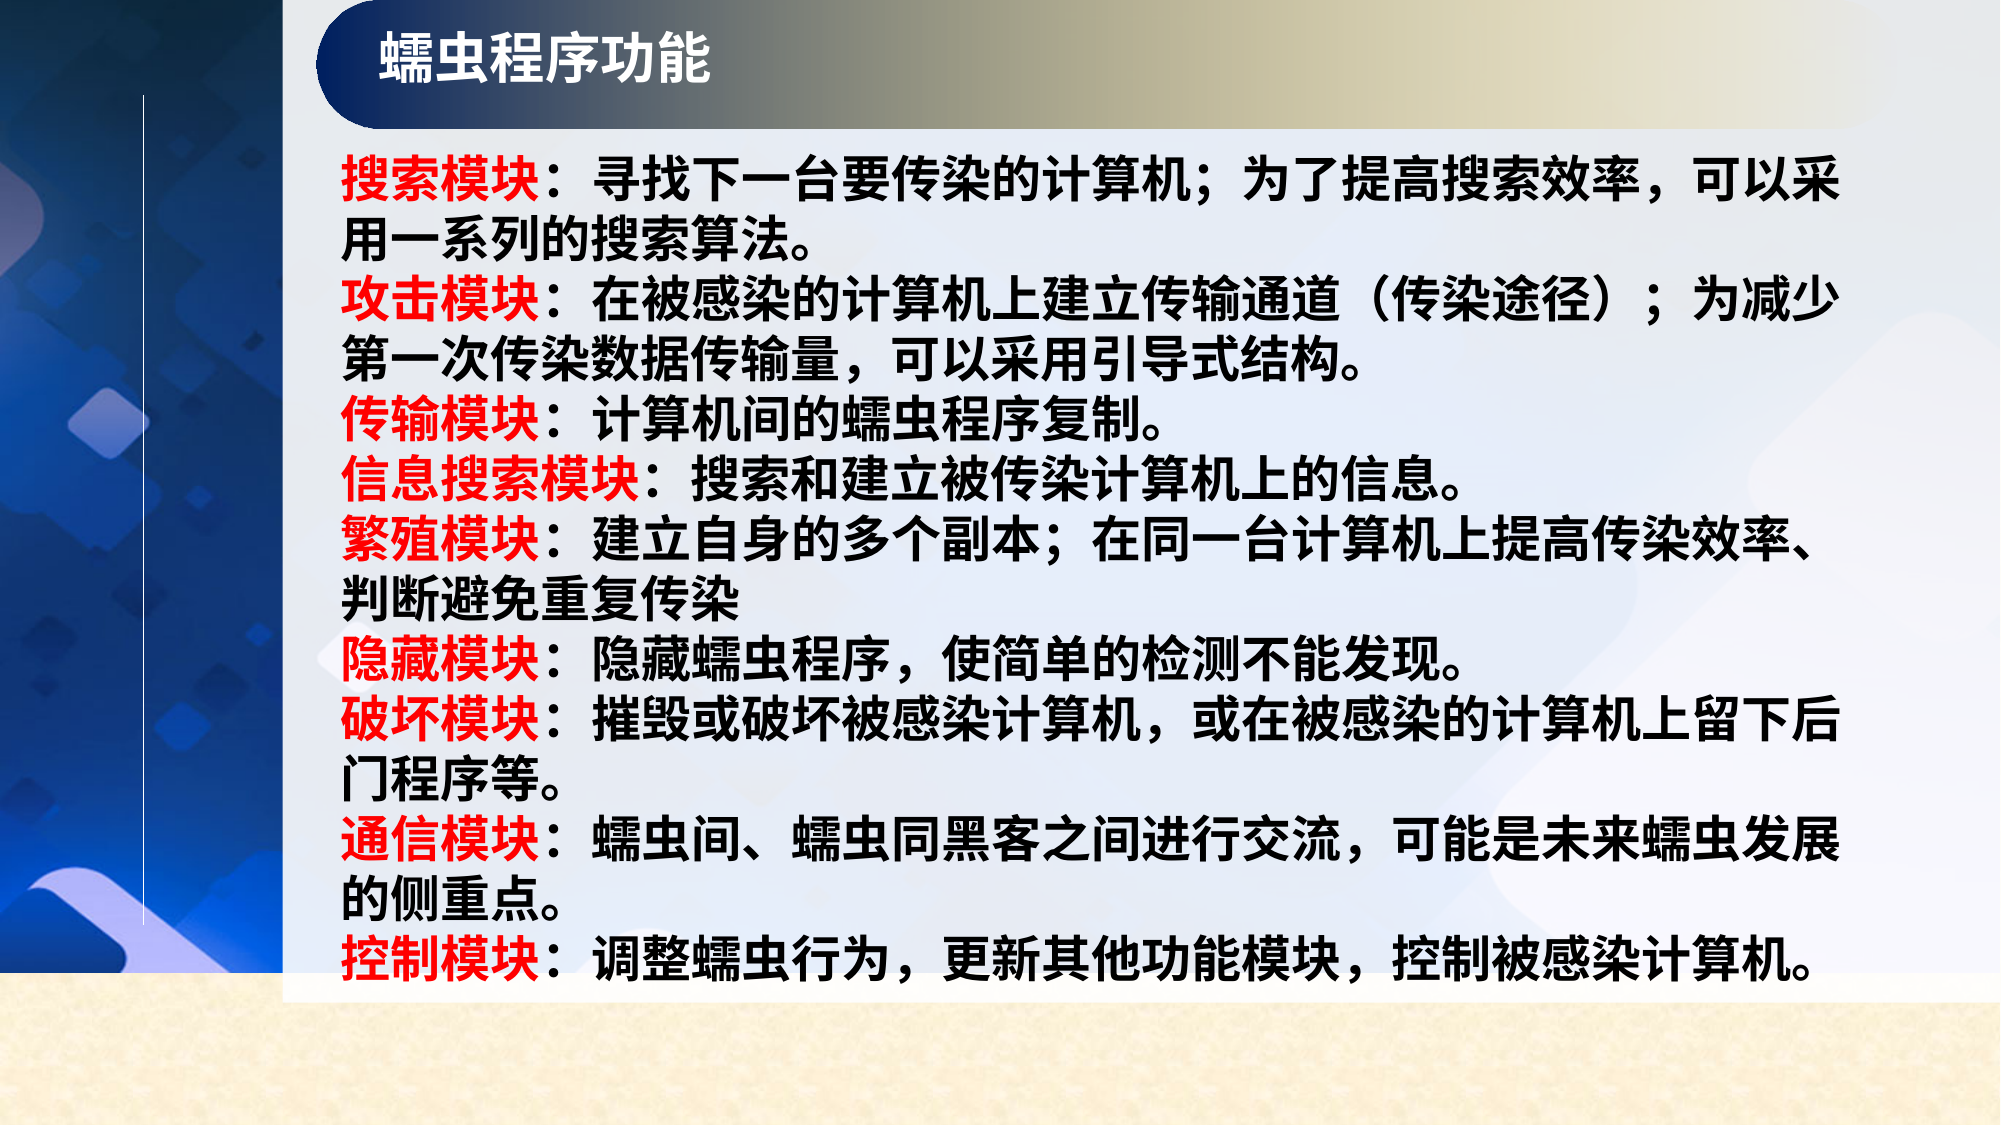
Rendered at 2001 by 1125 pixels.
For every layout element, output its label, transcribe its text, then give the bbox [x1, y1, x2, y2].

text_box 搜索模块：寻找下一台要传染的计算机；为了提高搜索效率，可以采用一系列的搜索算法。 攻击模块：在被感染的计算机上建立传输通道（传染途径）；为减少第一次传染数据传输量，可以采用引导式结构。 传输模块：计算机间的蠕虫程序复制。 信息搜索模块：搜索和建立被传染计算机上的信息。 繁殖模块：建立自身的多个副本；在同一台计算机上提高传染效率、判断避免重复传染 隐藏模块：隐藏蠕虫程序，使简单的检测不能发现。 破坏模块：摧毁或破坏被感染计算机，或在被感染的计算机上留下后门程序等。 通信模块：蠕虫间、蠕虫同黑客之间进行交流，可能是未来蠕虫发展的侧重点。 控制模块：调整蠕虫行为，更新其他功能模块，控制被感染计算机。 [326, 140, 1899, 1056]
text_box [316, 0, 1899, 129]
picture [0, 0, 2001, 1125]
